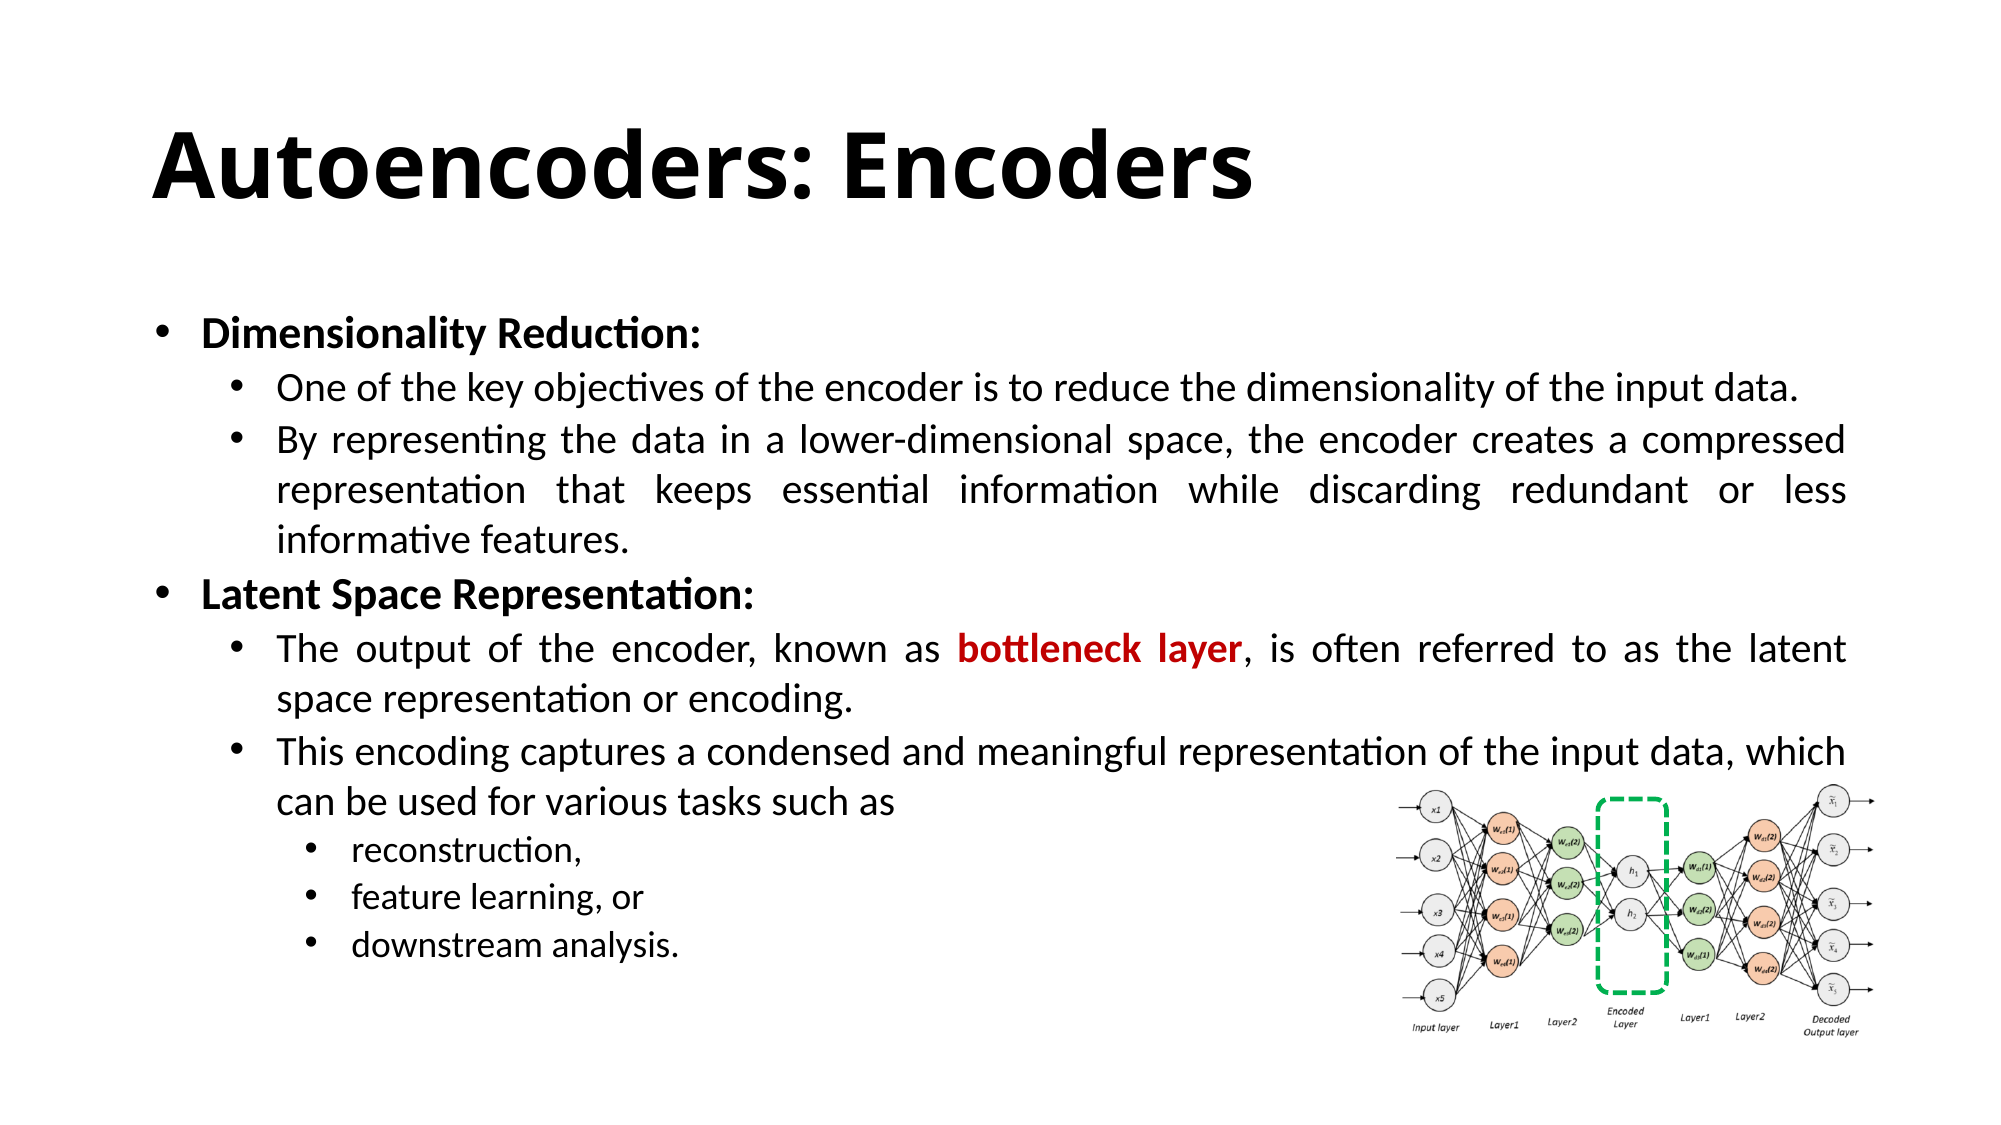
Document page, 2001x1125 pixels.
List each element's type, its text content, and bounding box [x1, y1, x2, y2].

picture [1396, 784, 1880, 1045]
title Autoencoders: Encoders [137, 59, 1863, 278]
list Dimensionality Reduction: One of the key objectives of the encoder is to reduce the dimensionality of the input data. By representing the data in a lower-dimensional space, the encoder creates a compressed representation that keeps essential information while discarding redundant or less informative features. Latent Space Representation: The output of the encoder, known as bottleneck layer, is often referred to as the latent space representation or encoding. This encoding captures a condensed and meaningful representation of the input data, which can be used for various tasks such as reconstruction, feature learning, or downstream analysis. [137, 295, 1863, 1010]
